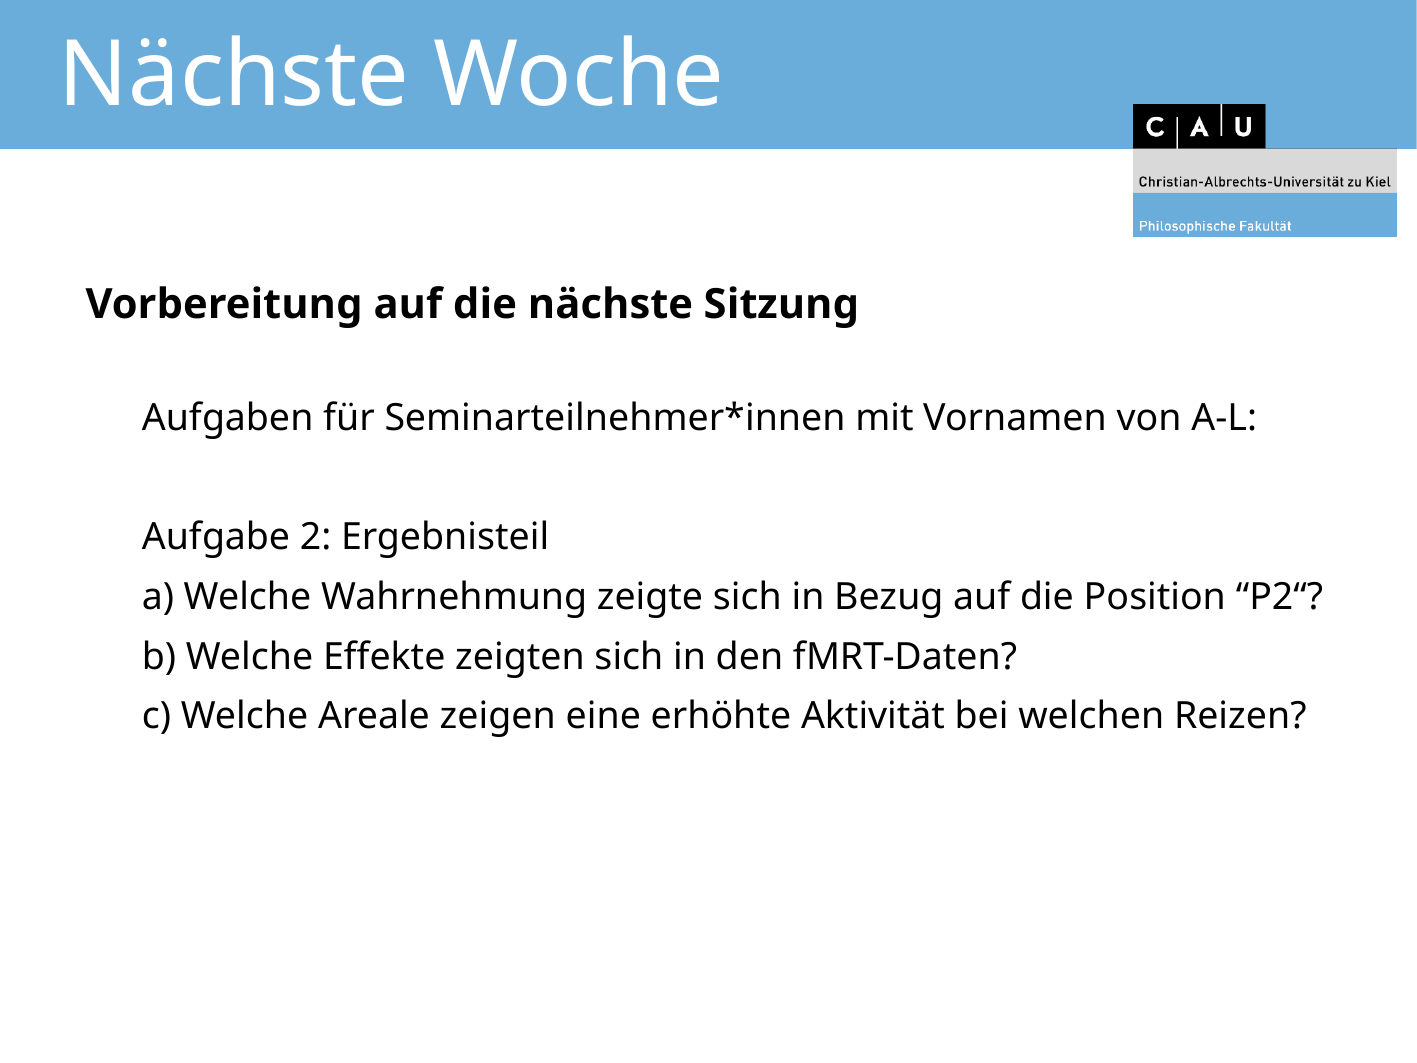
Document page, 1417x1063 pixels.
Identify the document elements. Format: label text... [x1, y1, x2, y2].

list Vorbereitung auf die nächste Sitzung Aufgaben für Seminarteilnehmer*innen mit Vornamen von A-L: Aufgabe 2: Ergebnisteil a) Welche Wahrnehmung zeigte sich in Bezug auf die Position “P2“? b) Welche Effekte zeigten sich in den fMRT-Daten? c) Welche Areale zeigen eine erhöhte Aktivität bei welchen Reizen? [70, 267, 1346, 982]
title Nächste Woche [0, 0, 1180, 136]
picture [1133, 104, 1397, 237]
